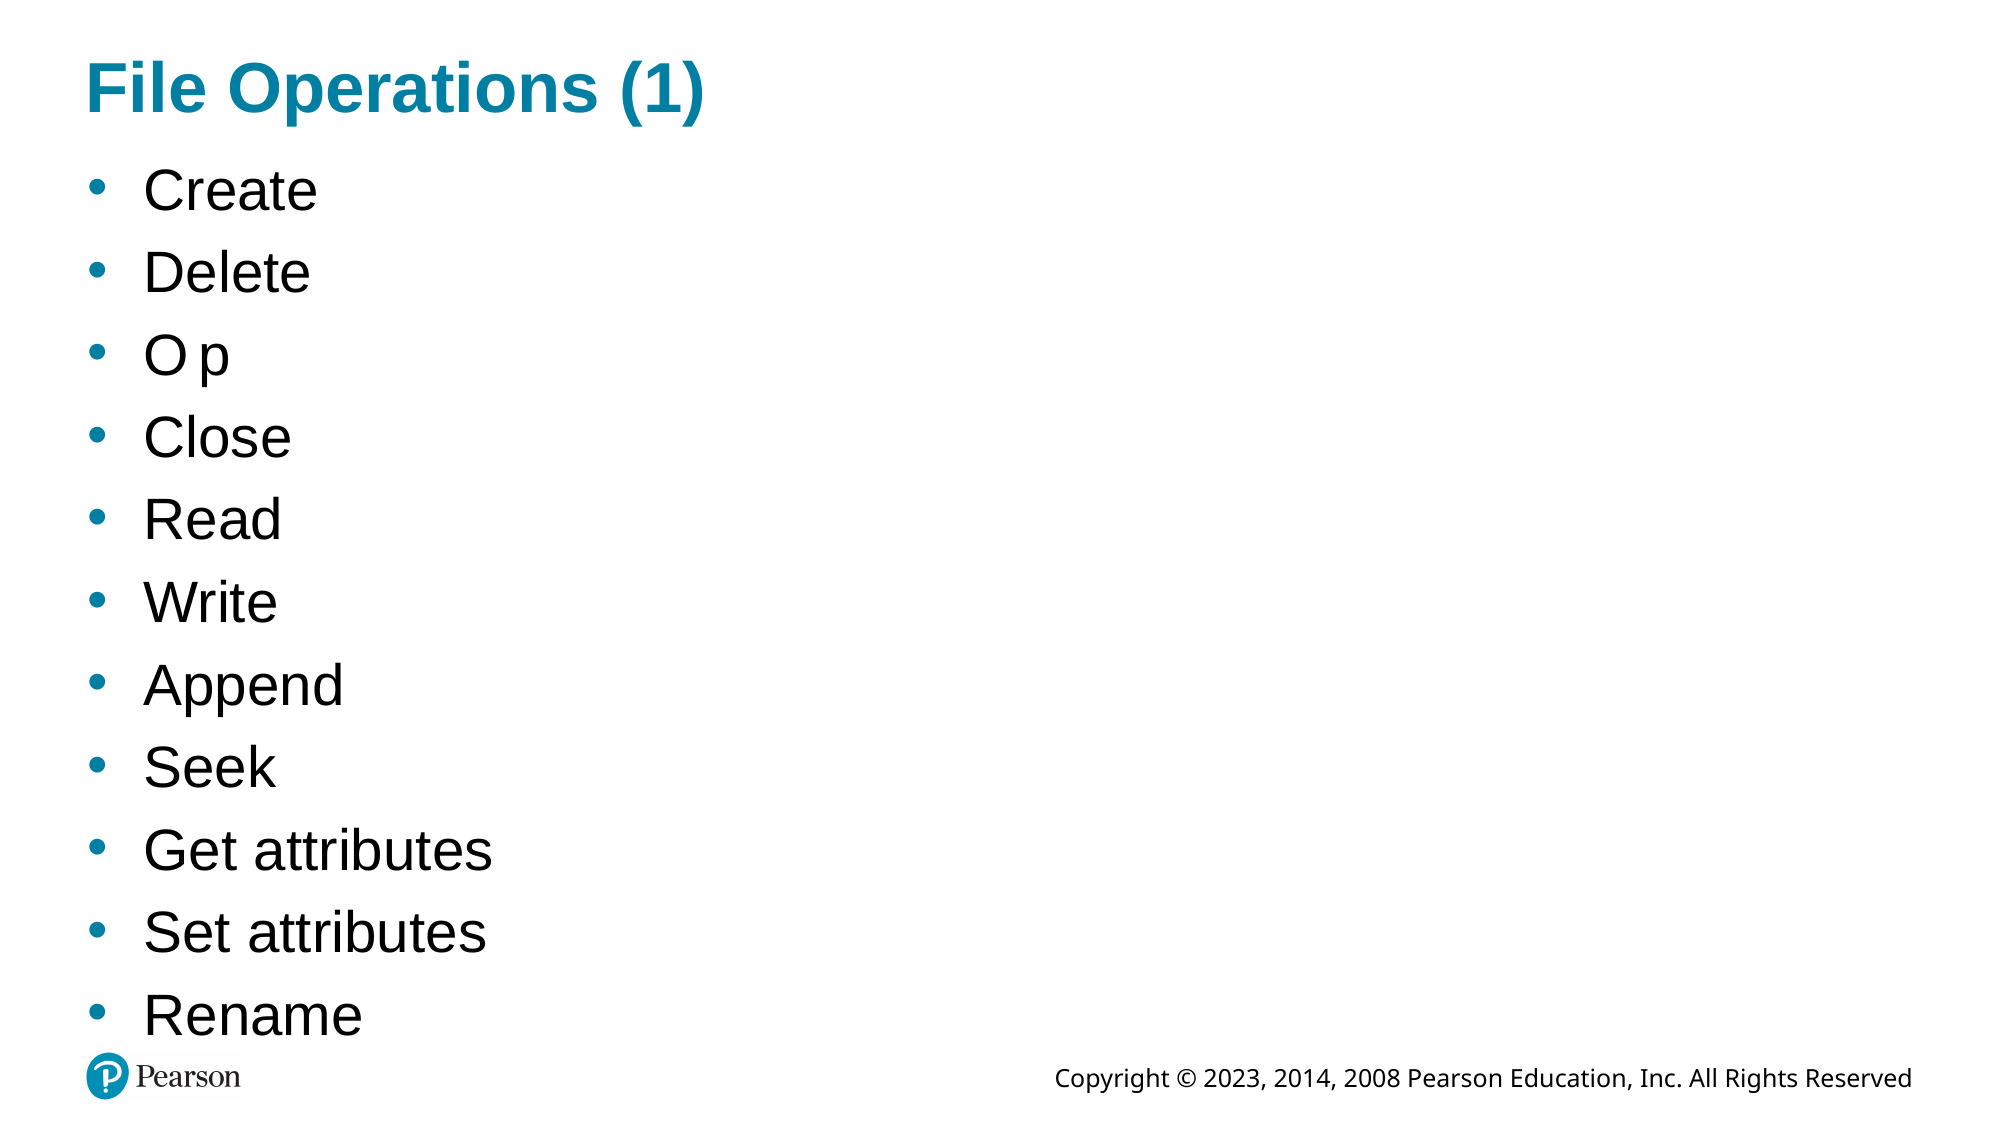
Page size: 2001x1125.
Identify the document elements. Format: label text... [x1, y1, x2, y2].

list Create Delete O p Close Read Write Append Seek Get attributes Set attributes Rename [87, 148, 1916, 1050]
picture [85, 1051, 242, 1101]
title File Operations (1) [85, 0, 1916, 182]
